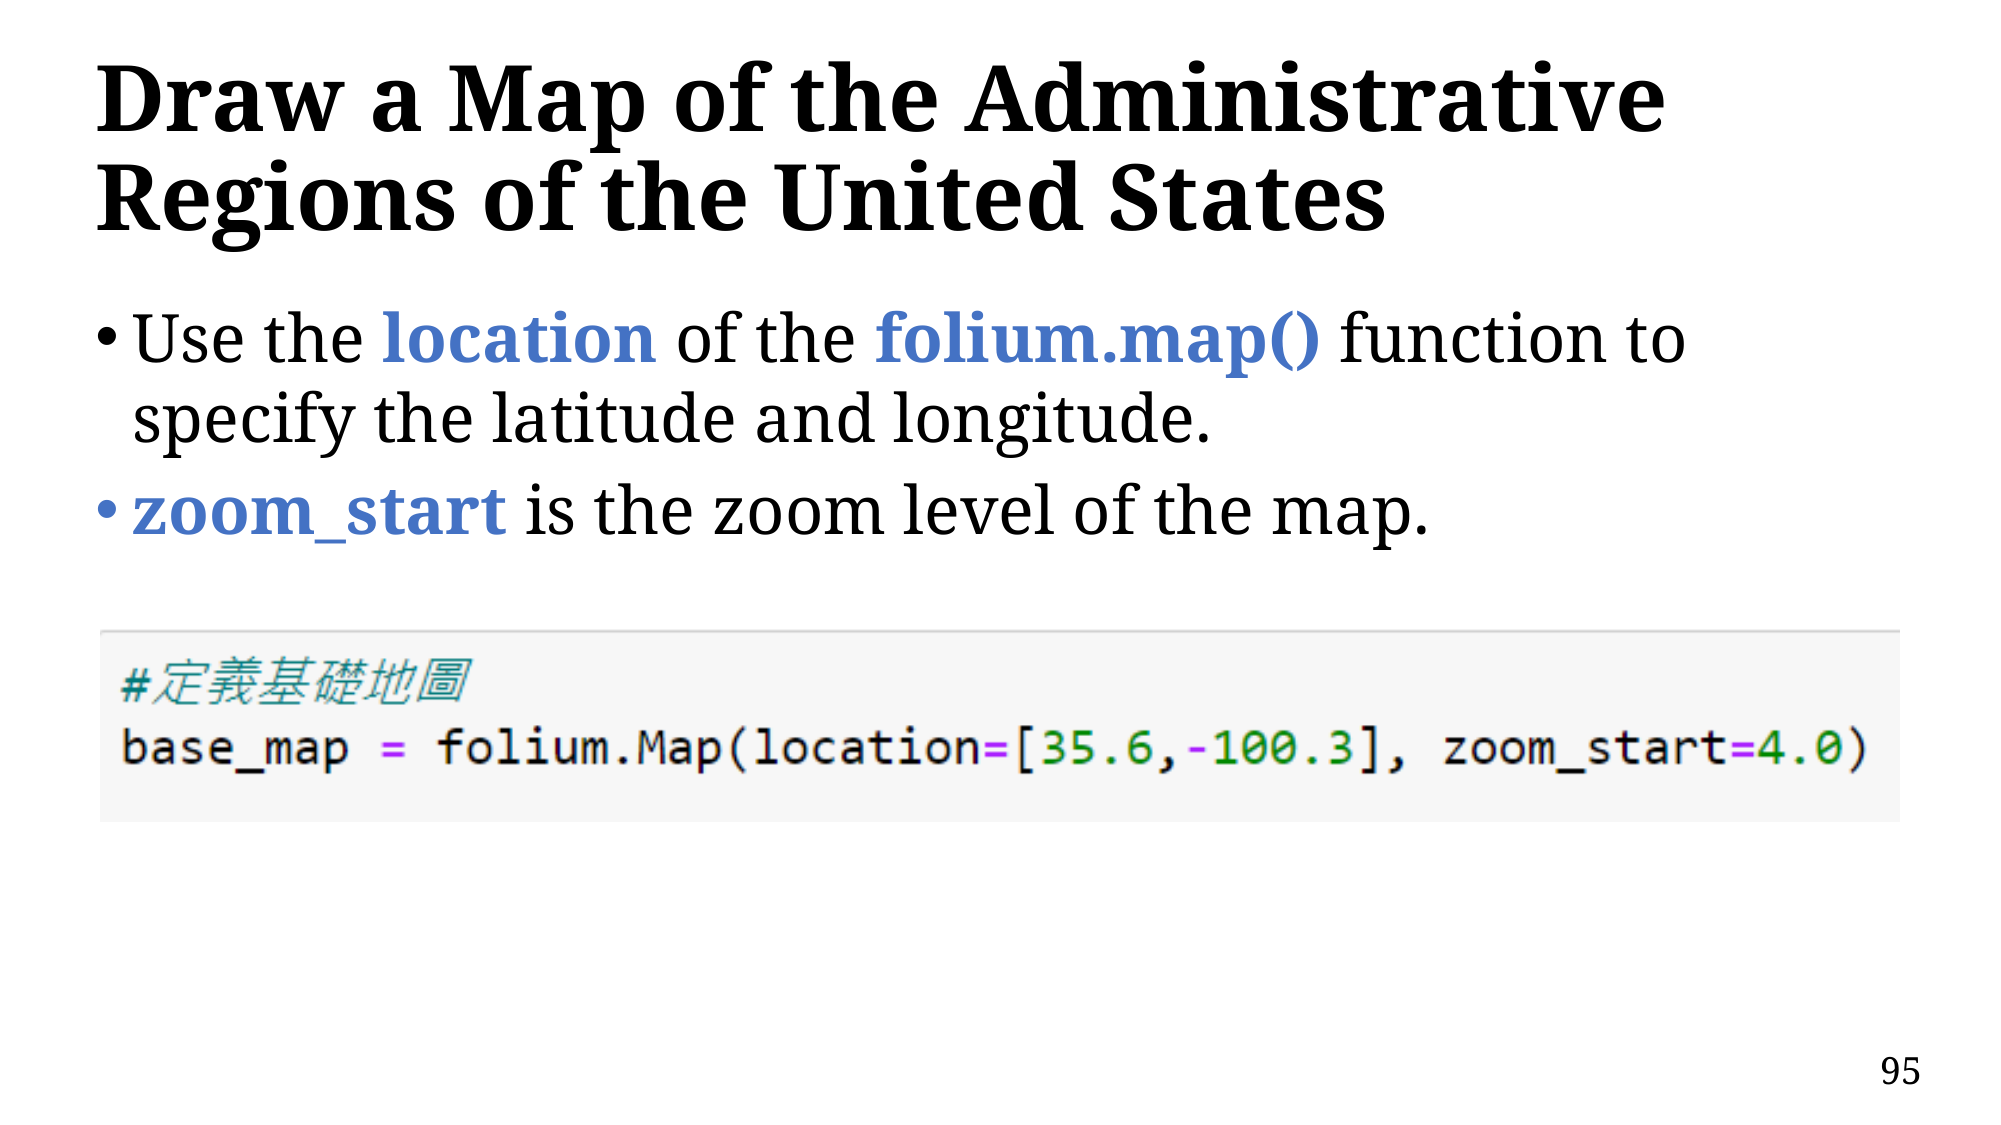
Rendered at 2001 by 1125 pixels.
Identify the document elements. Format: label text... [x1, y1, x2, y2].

list Use the location of the folium.map() function to specify the latitude and longitude. zoom_start is the zoom level of the map. [80, 288, 1920, 1000]
title Draw a Map of the Administrative Regions of the United States [80, 13, 1920, 288]
slide_number 95 [1487, 1042, 1938, 1103]
picture [100, 626, 1900, 822]
